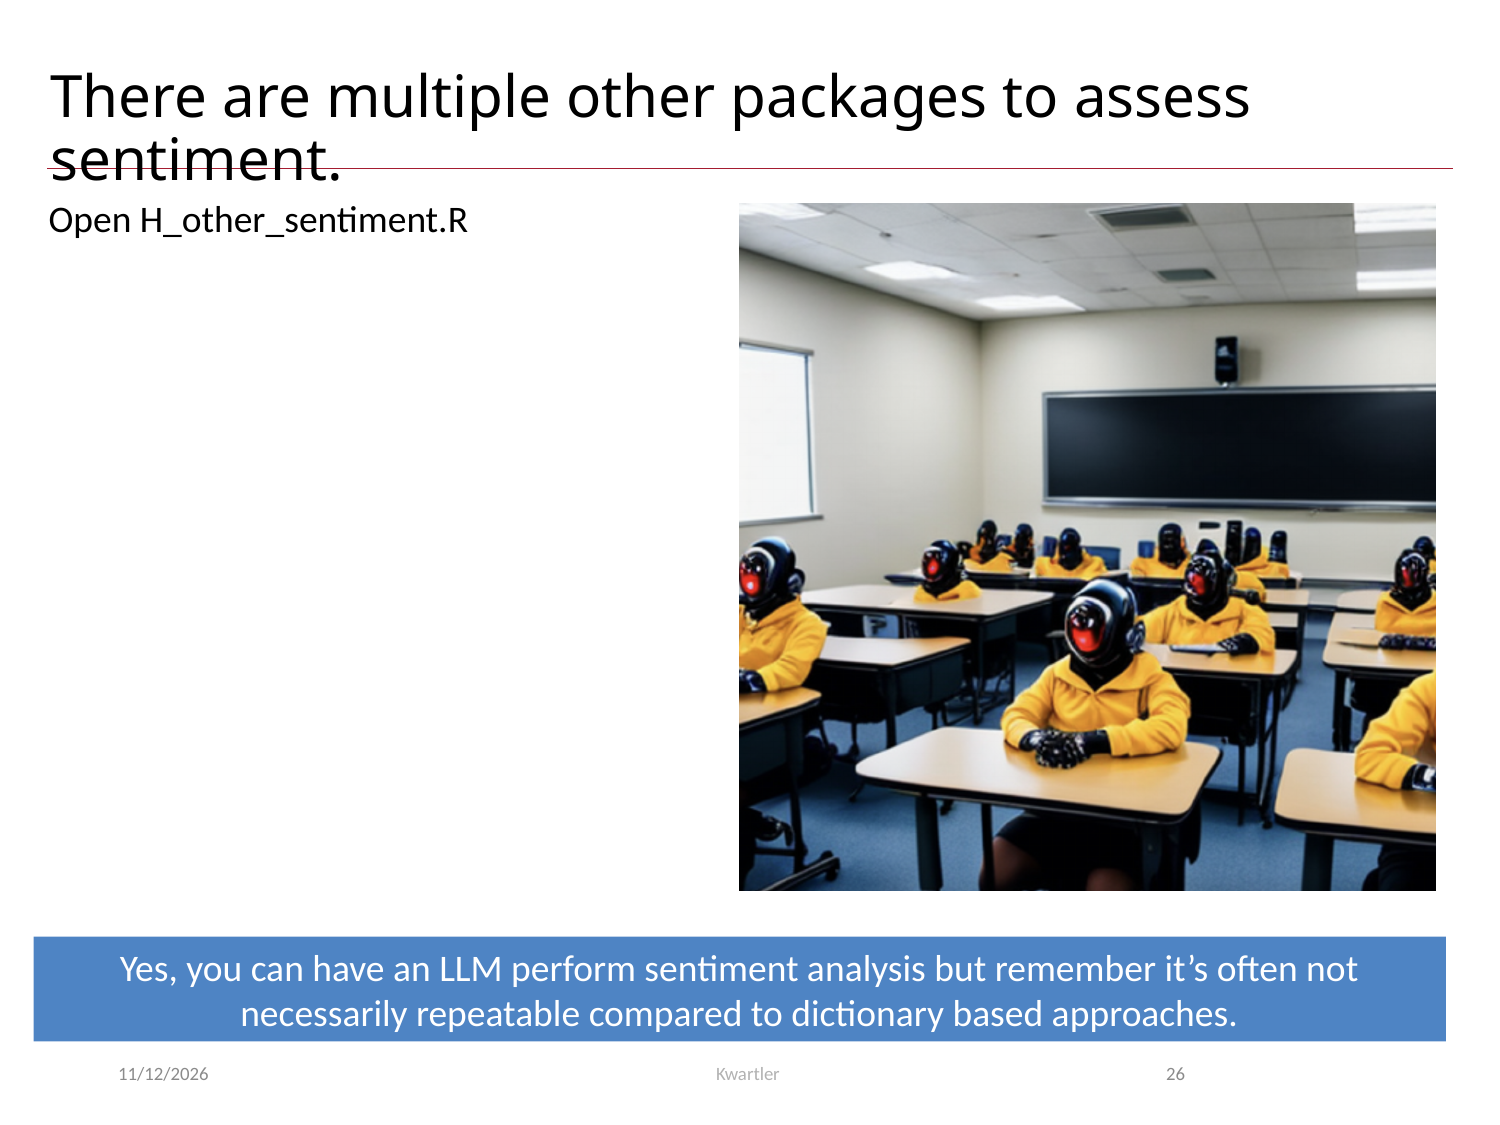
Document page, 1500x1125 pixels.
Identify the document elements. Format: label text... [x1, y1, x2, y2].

slide_number 26 [1059, 1042, 1200, 1103]
text_box Open H_other_sentiment.R [33, 187, 700, 248]
picture [739, 203, 1436, 891]
text_box Yes, you can have an LLM perform sentiment analysis but remember it’s often not necessarily repeatable compared to dictionary based approaches. [33, 936, 1446, 1042]
footer Kwartler [496, 1042, 1004, 1103]
title There are multiple other packages to assess sentiment. [35, 59, 1477, 157]
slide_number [103, 1042, 441, 1103]
